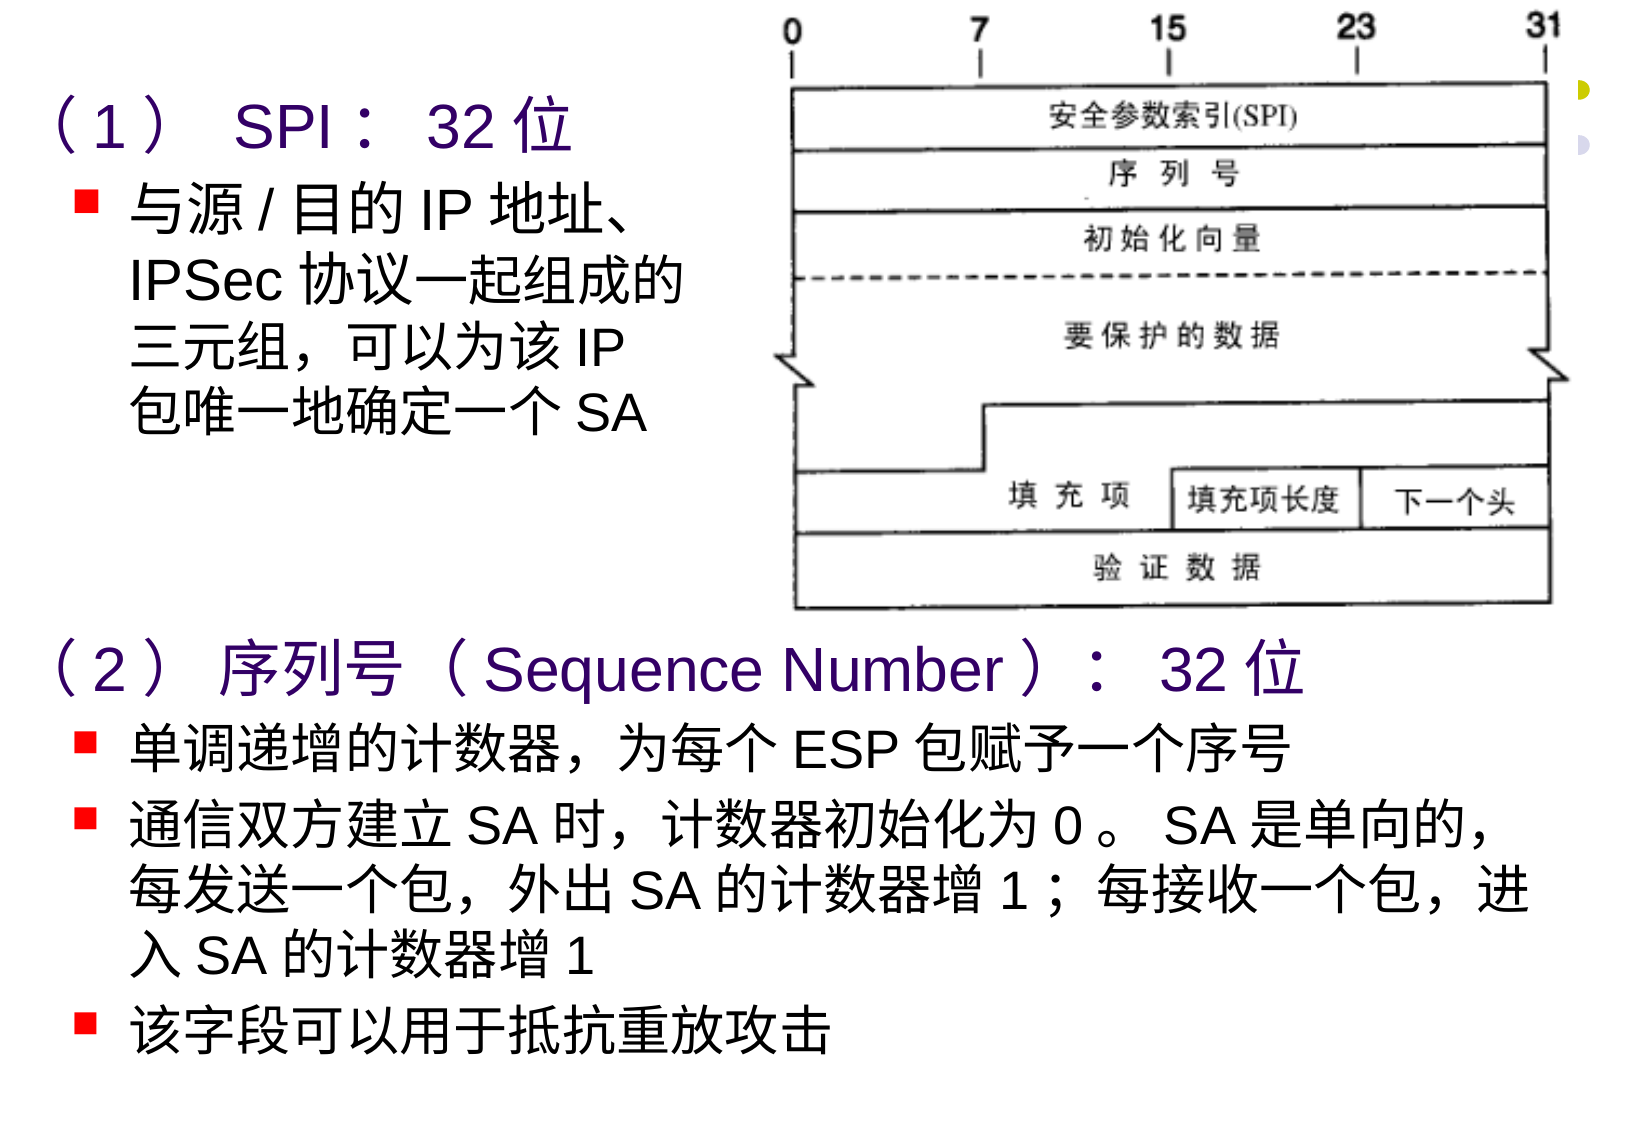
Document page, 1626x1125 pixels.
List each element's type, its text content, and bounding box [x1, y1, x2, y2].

picture [764, 0, 1578, 621]
text_box （2） 序列号（Sequence Number）：32位 单调递增的计数器，为每个ESP包赋予一个序号 通信双方建立SA时，计数器初始化为0。SA是单向的，每发送一个包，外出SA的计数器增1；每接收一个包，进入SA的计数器增1 该字段可以用于抵抗重放攻击 [0, 621, 1581, 1090]
list （1） SPI：32位 与源/目的IP地址、IPSec协议一起组成的三元组，可以为该IP包唯一地确定一个SA [0, 77, 707, 528]
